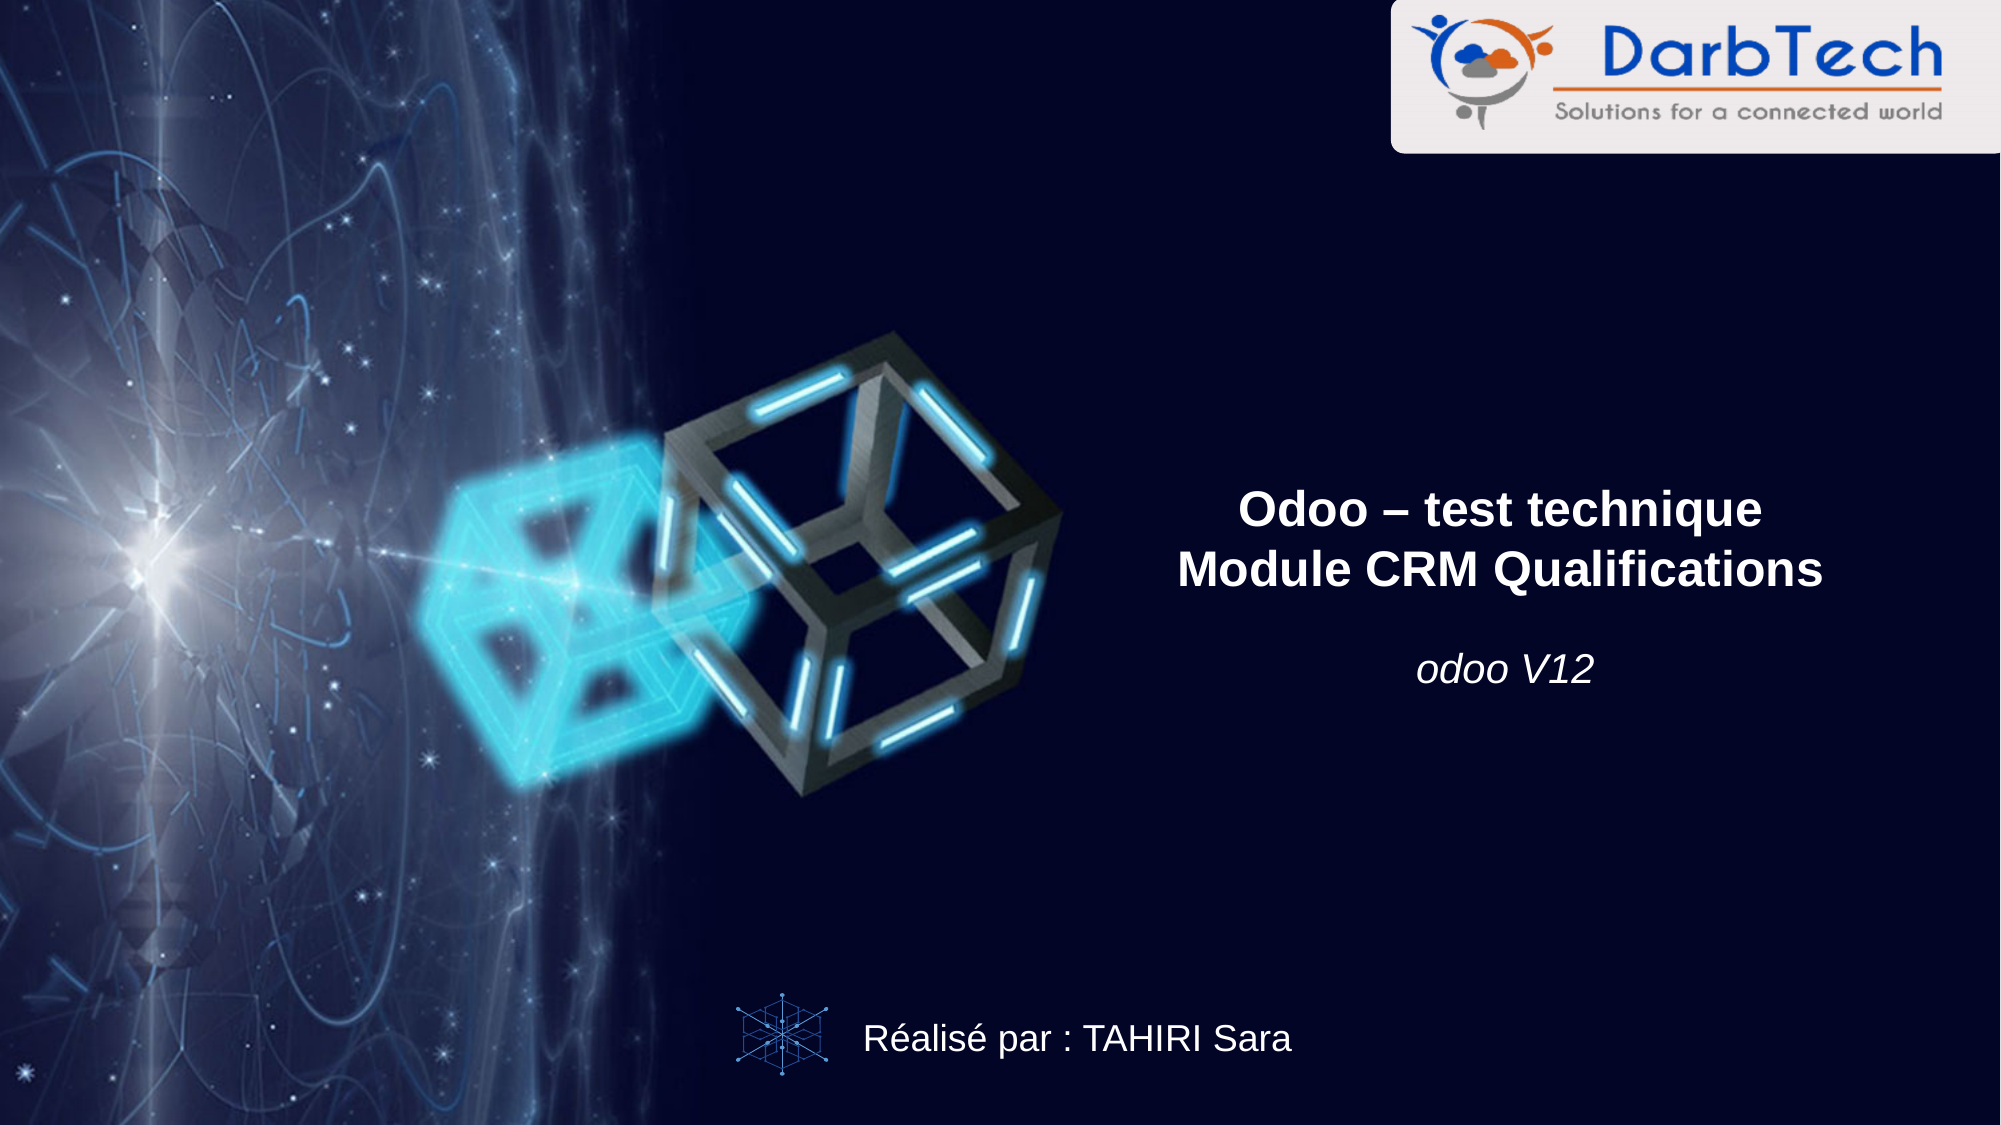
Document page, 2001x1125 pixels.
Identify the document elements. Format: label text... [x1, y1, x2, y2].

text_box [729, 993, 836, 1076]
picture [0, 0, 2001, 1125]
text_box Réalisé par : TAHIRI Sara [848, 1006, 1361, 1066]
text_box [1116, 468, 1904, 700]
